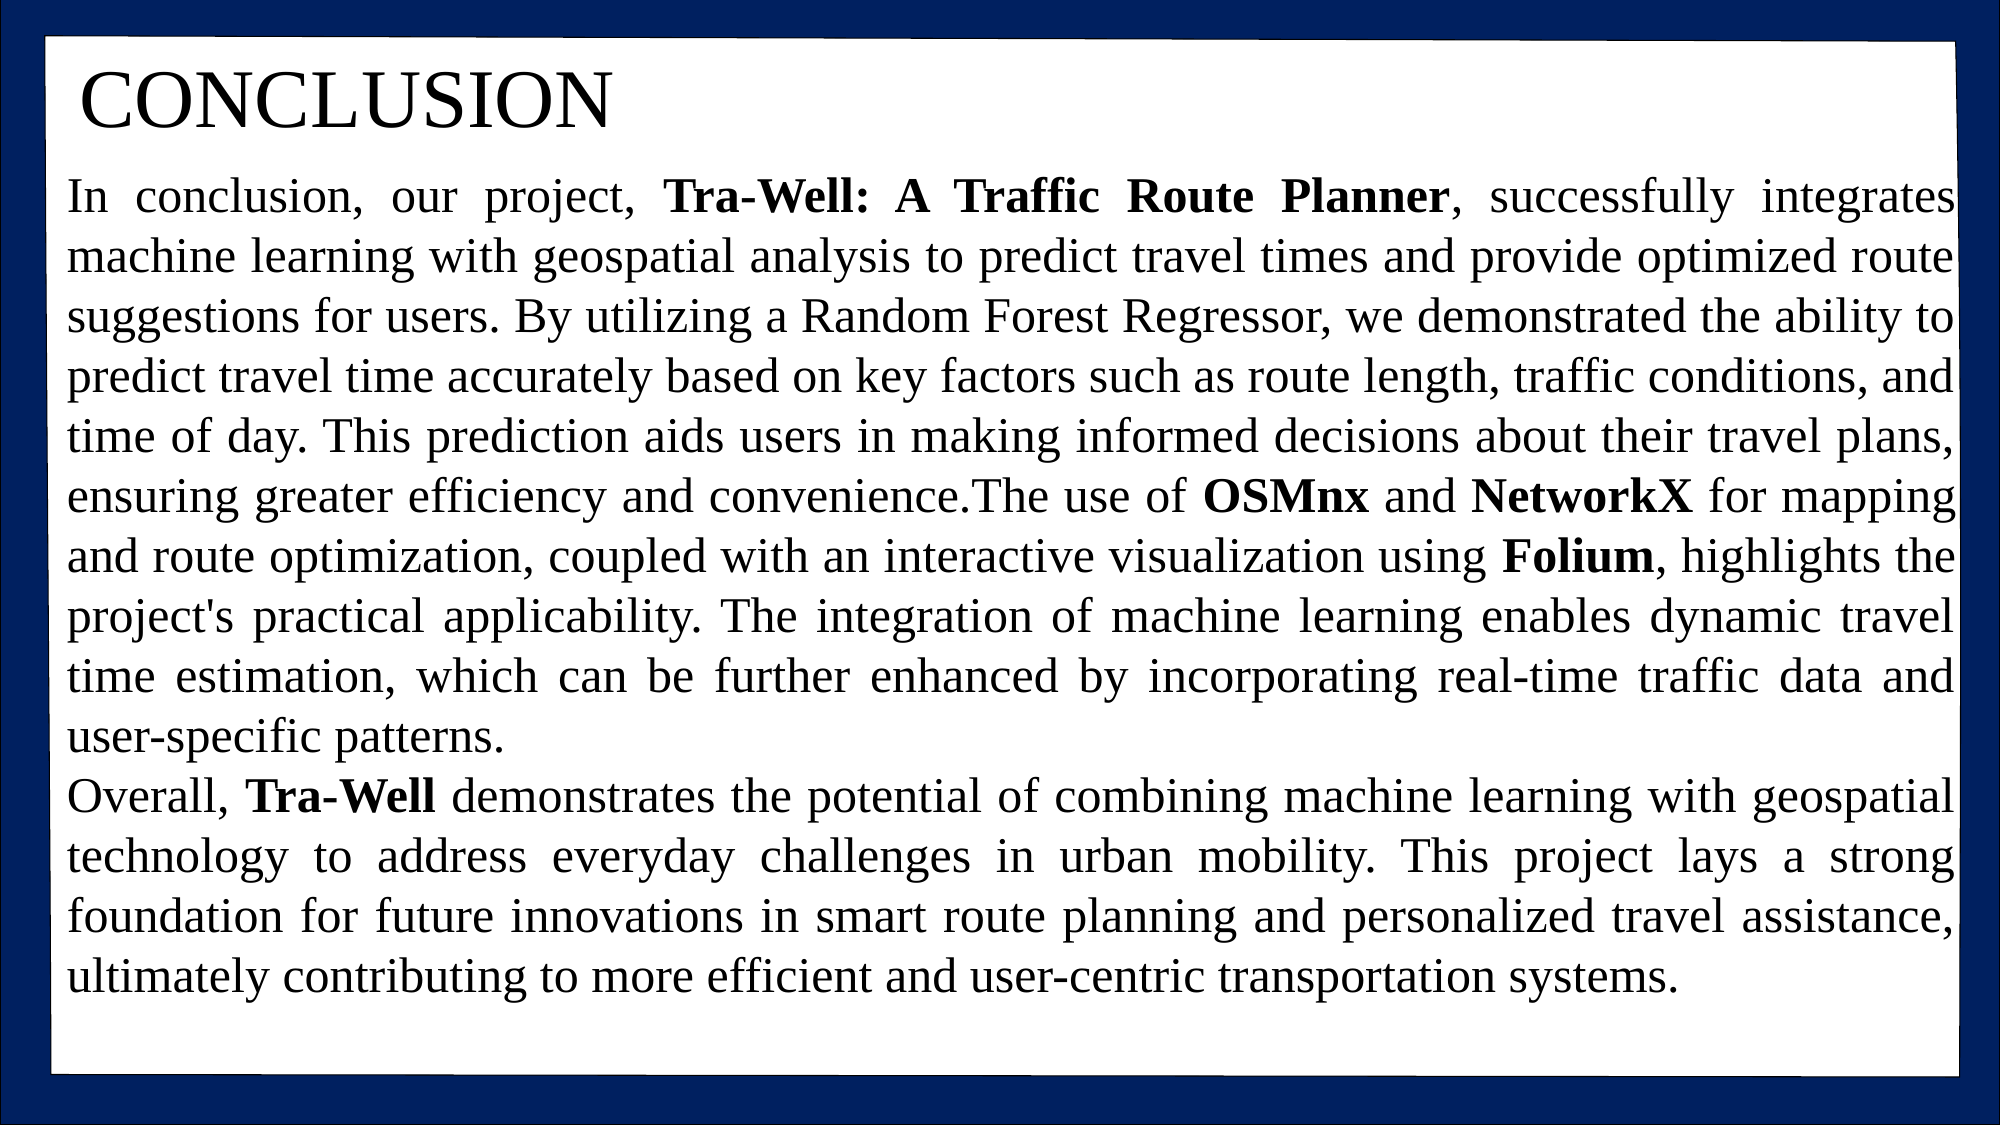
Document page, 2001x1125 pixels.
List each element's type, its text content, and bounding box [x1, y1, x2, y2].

text_box [0, 0, 2000, 1125]
text_box CONCLUSION [43, 36, 631, 152]
text_box [255, 656, 1502, 733]
text_box In conclusion, our project, Tra-Well: A Traffic Route Planner, successfully integrates machine learning with geospatial analysis to predict travel times and provide optimized route suggestions for users. By utilizing a Random Forest Regressor, we demonstrated the ability to predict travel time accurately based on key factors such as route length, traffic conditions, and time of day. This prediction aids users in making informed decisions about their travel plans, ensuring greater efficiency and convenience.The use of OSMnx and NetworkX for mapping and route optimization, coupled with an interactive visualization using Folium, highlights the project's practical applicability. The integration of machine learning enables dynamic travel time estimation, which can be further enhanced by incorporating real-time traffic data and user-specific patterns. Overall, Tra-Well demonstrates the potential of combining machine learning with geospatial technology to address everyday challenges in urban mobility. This project lays a strong foundation for future innovations in smart route planning and personalized travel assistance, ultimately contributing to more efficient and user-centric transportation systems. [52, 154, 1972, 1125]
